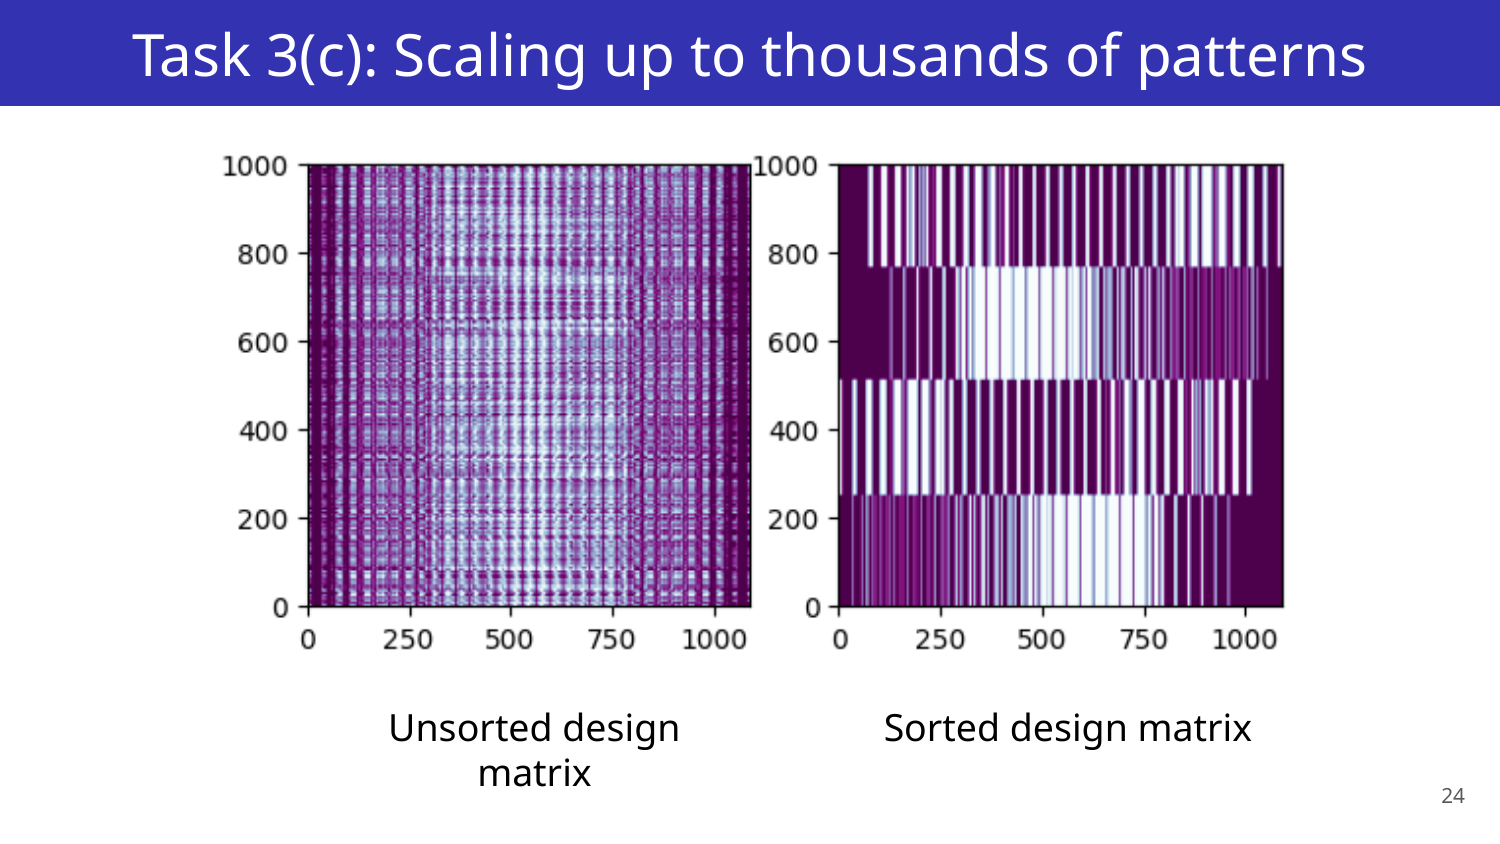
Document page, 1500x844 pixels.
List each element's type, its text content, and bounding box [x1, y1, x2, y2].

title Task 3(c): Scaling up to thousands of patterns [0, 0, 1500, 106]
text_box Unsorted design matrix [319, 689, 750, 810]
picture [200, 134, 1300, 673]
text_box Sorted design matrix [852, 689, 1284, 765]
slide_number 24 [1389, 764, 1480, 830]
